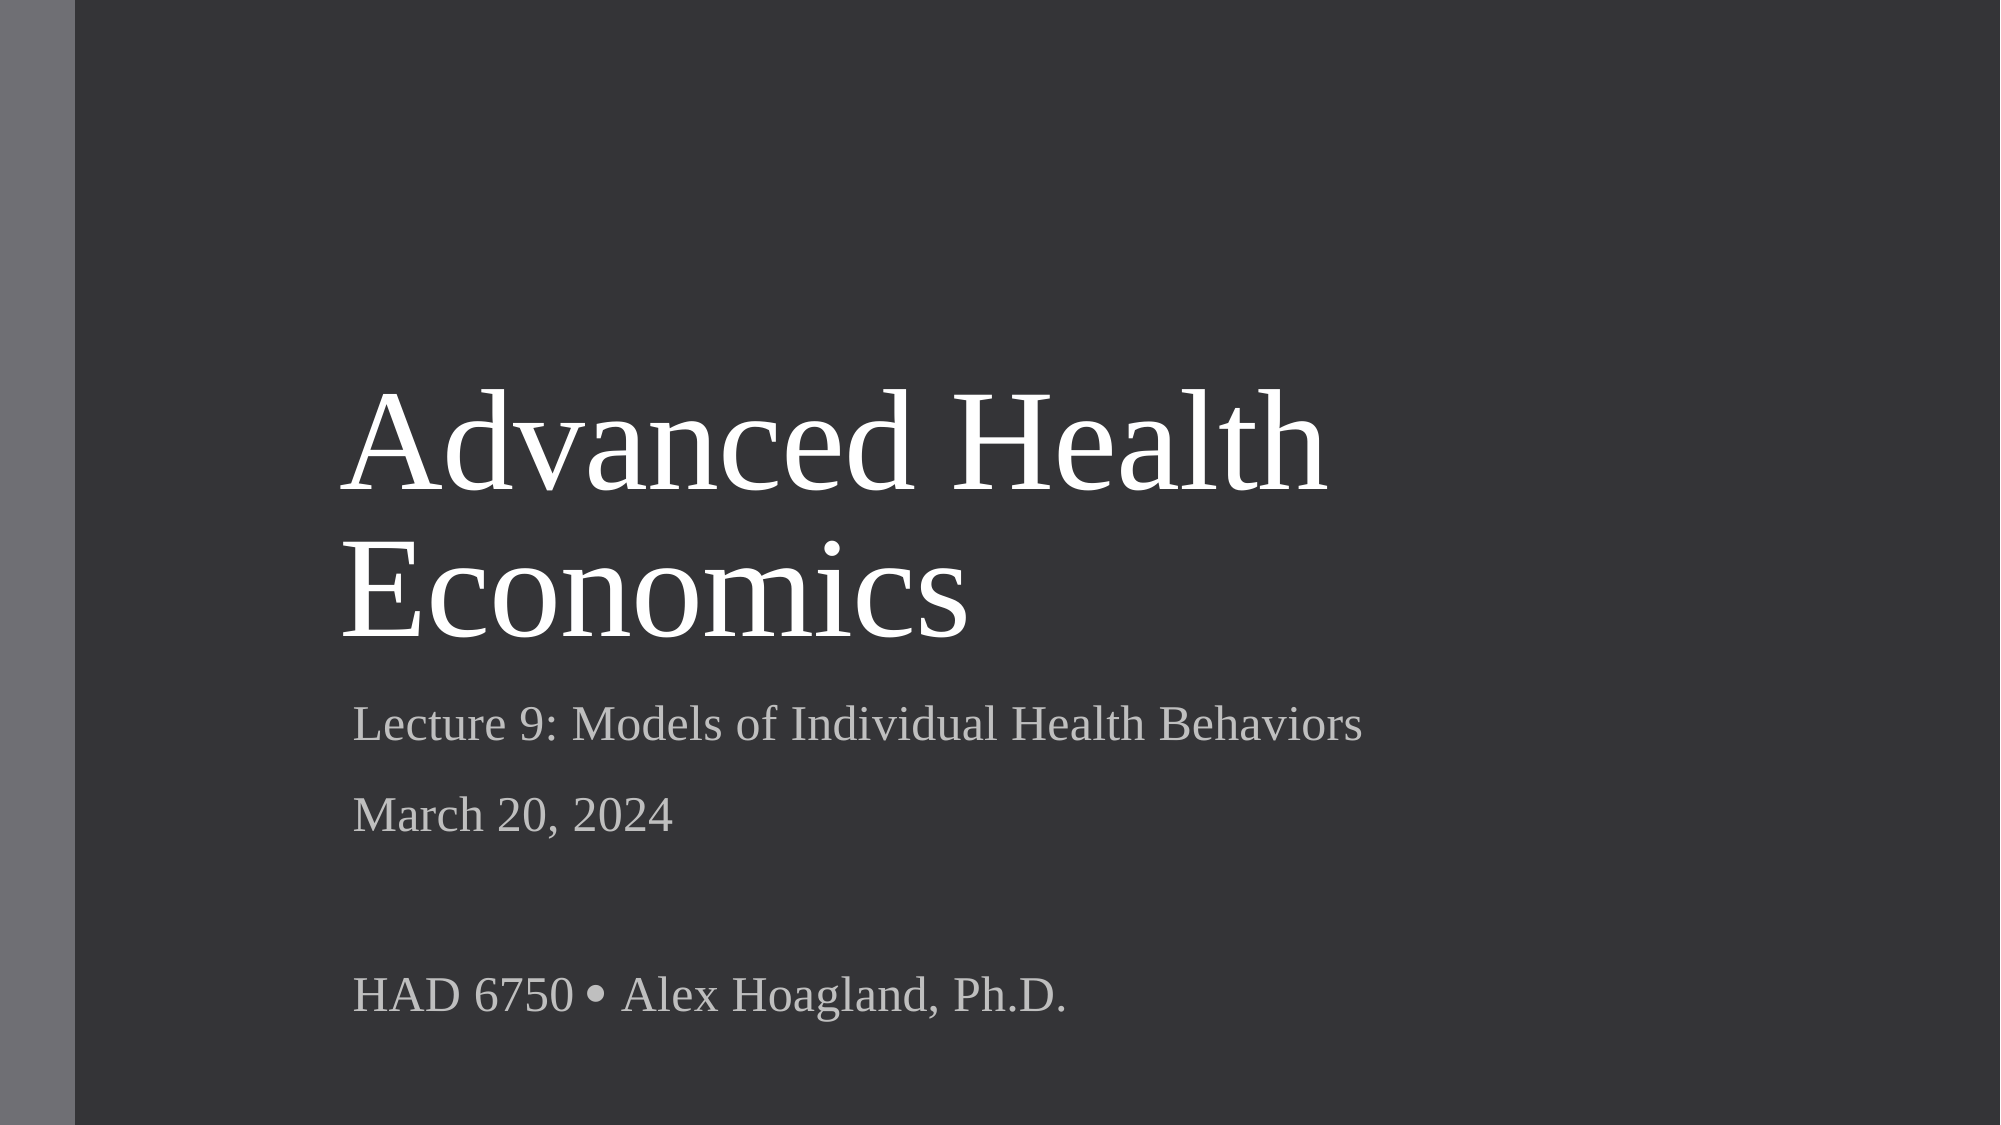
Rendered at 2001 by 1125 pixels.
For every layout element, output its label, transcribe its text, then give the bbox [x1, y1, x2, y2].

subtitle Lecture 9: Models of Individual Health Behaviors March 20, 2024 HAD 6750  Alex Hoagland, Ph.D. [337, 687, 1863, 1013]
title Advanced Health Economics [324, 362, 1938, 674]
